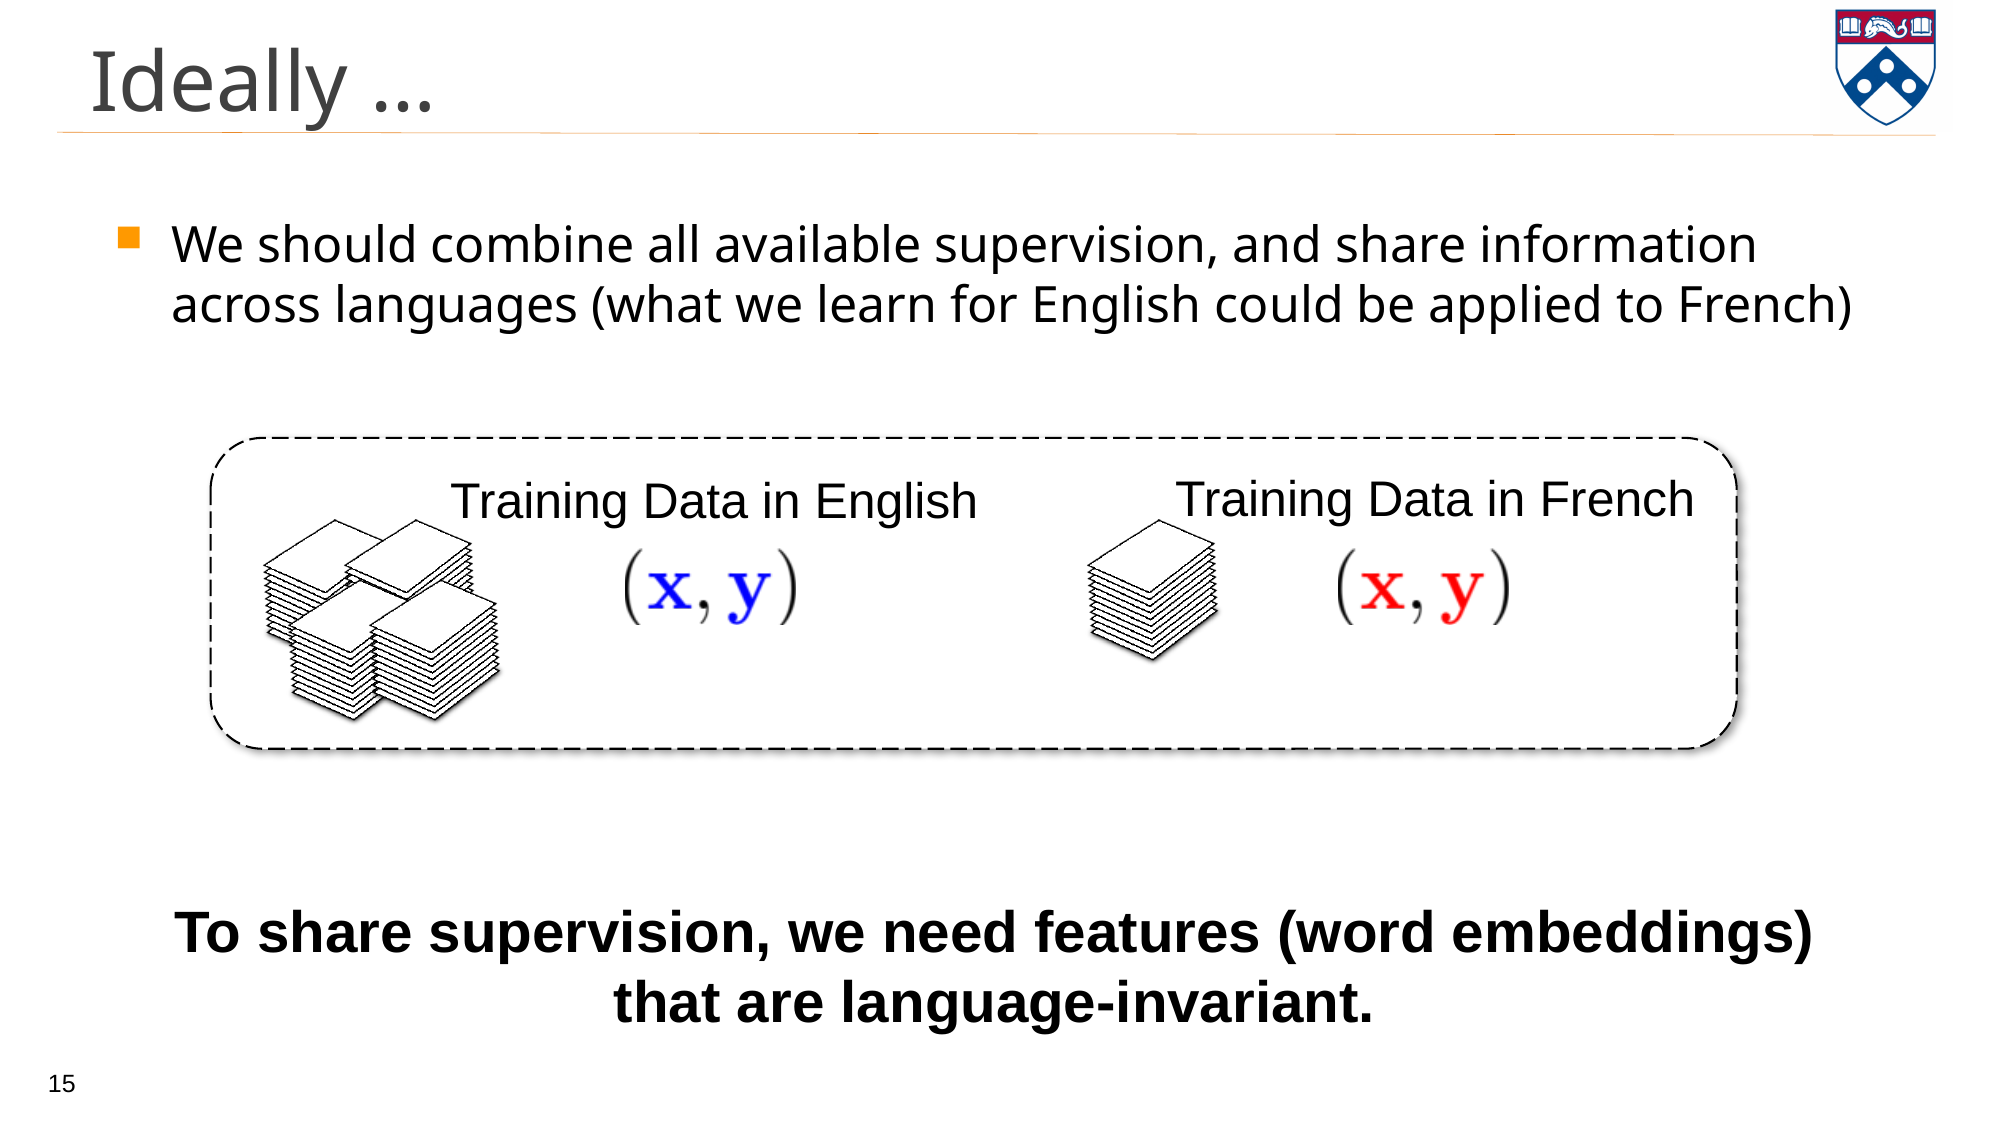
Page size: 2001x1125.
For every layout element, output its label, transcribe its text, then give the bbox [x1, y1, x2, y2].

text_box To share supervision, we need features (word embeddings) that are language-invariant. [159, 886, 1831, 1041]
slide_number 15 [20, 1067, 104, 1106]
picture [1820, 0, 1953, 132]
title Ideally … [75, 33, 1814, 122]
list We should combine all available supervision, and share information across languages (what we learn for English could be applied to French) [99, 205, 1900, 331]
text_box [210, 437, 1737, 749]
